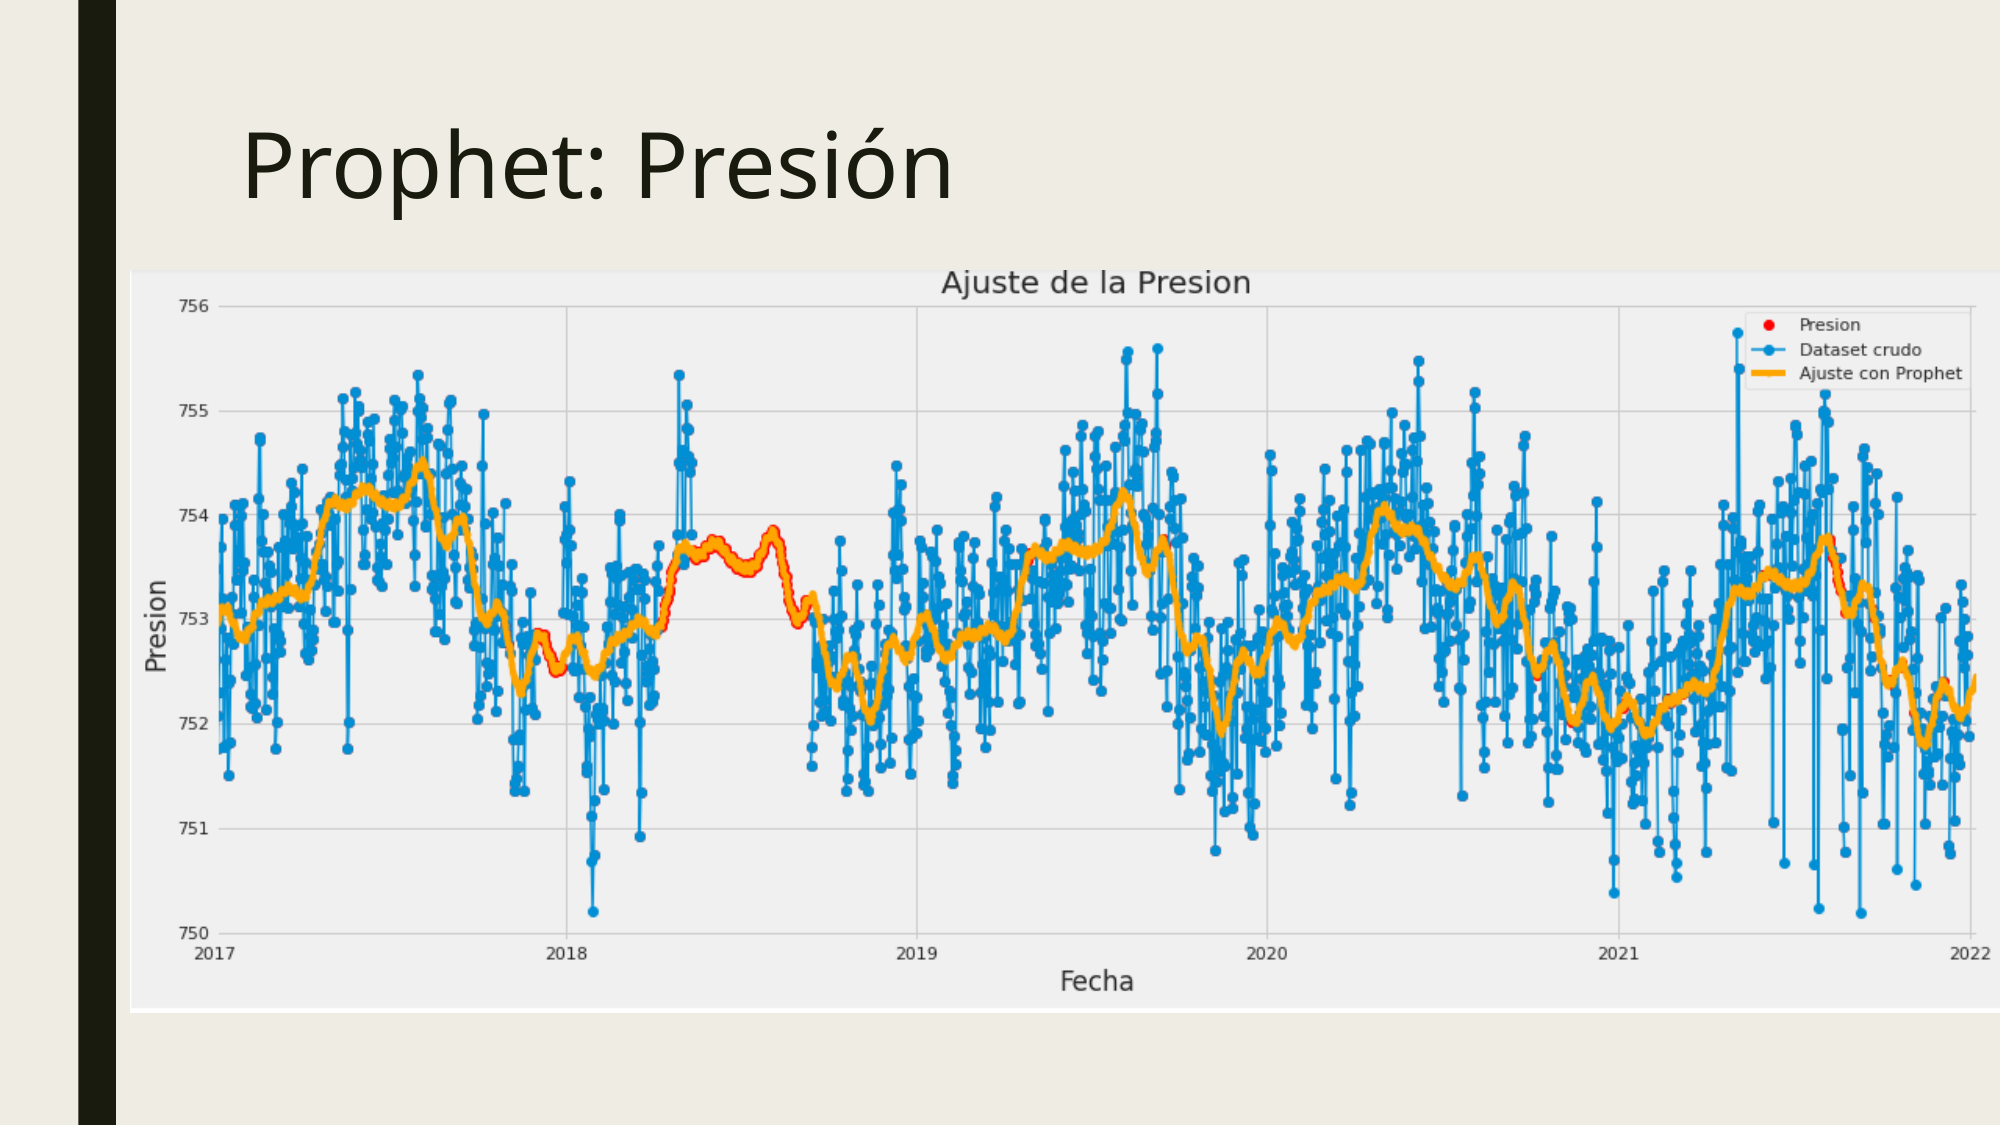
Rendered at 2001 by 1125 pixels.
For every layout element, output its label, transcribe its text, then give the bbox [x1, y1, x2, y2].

picture [130, 270, 2000, 1013]
title Prophet: Presión [225, 112, 1800, 270]
